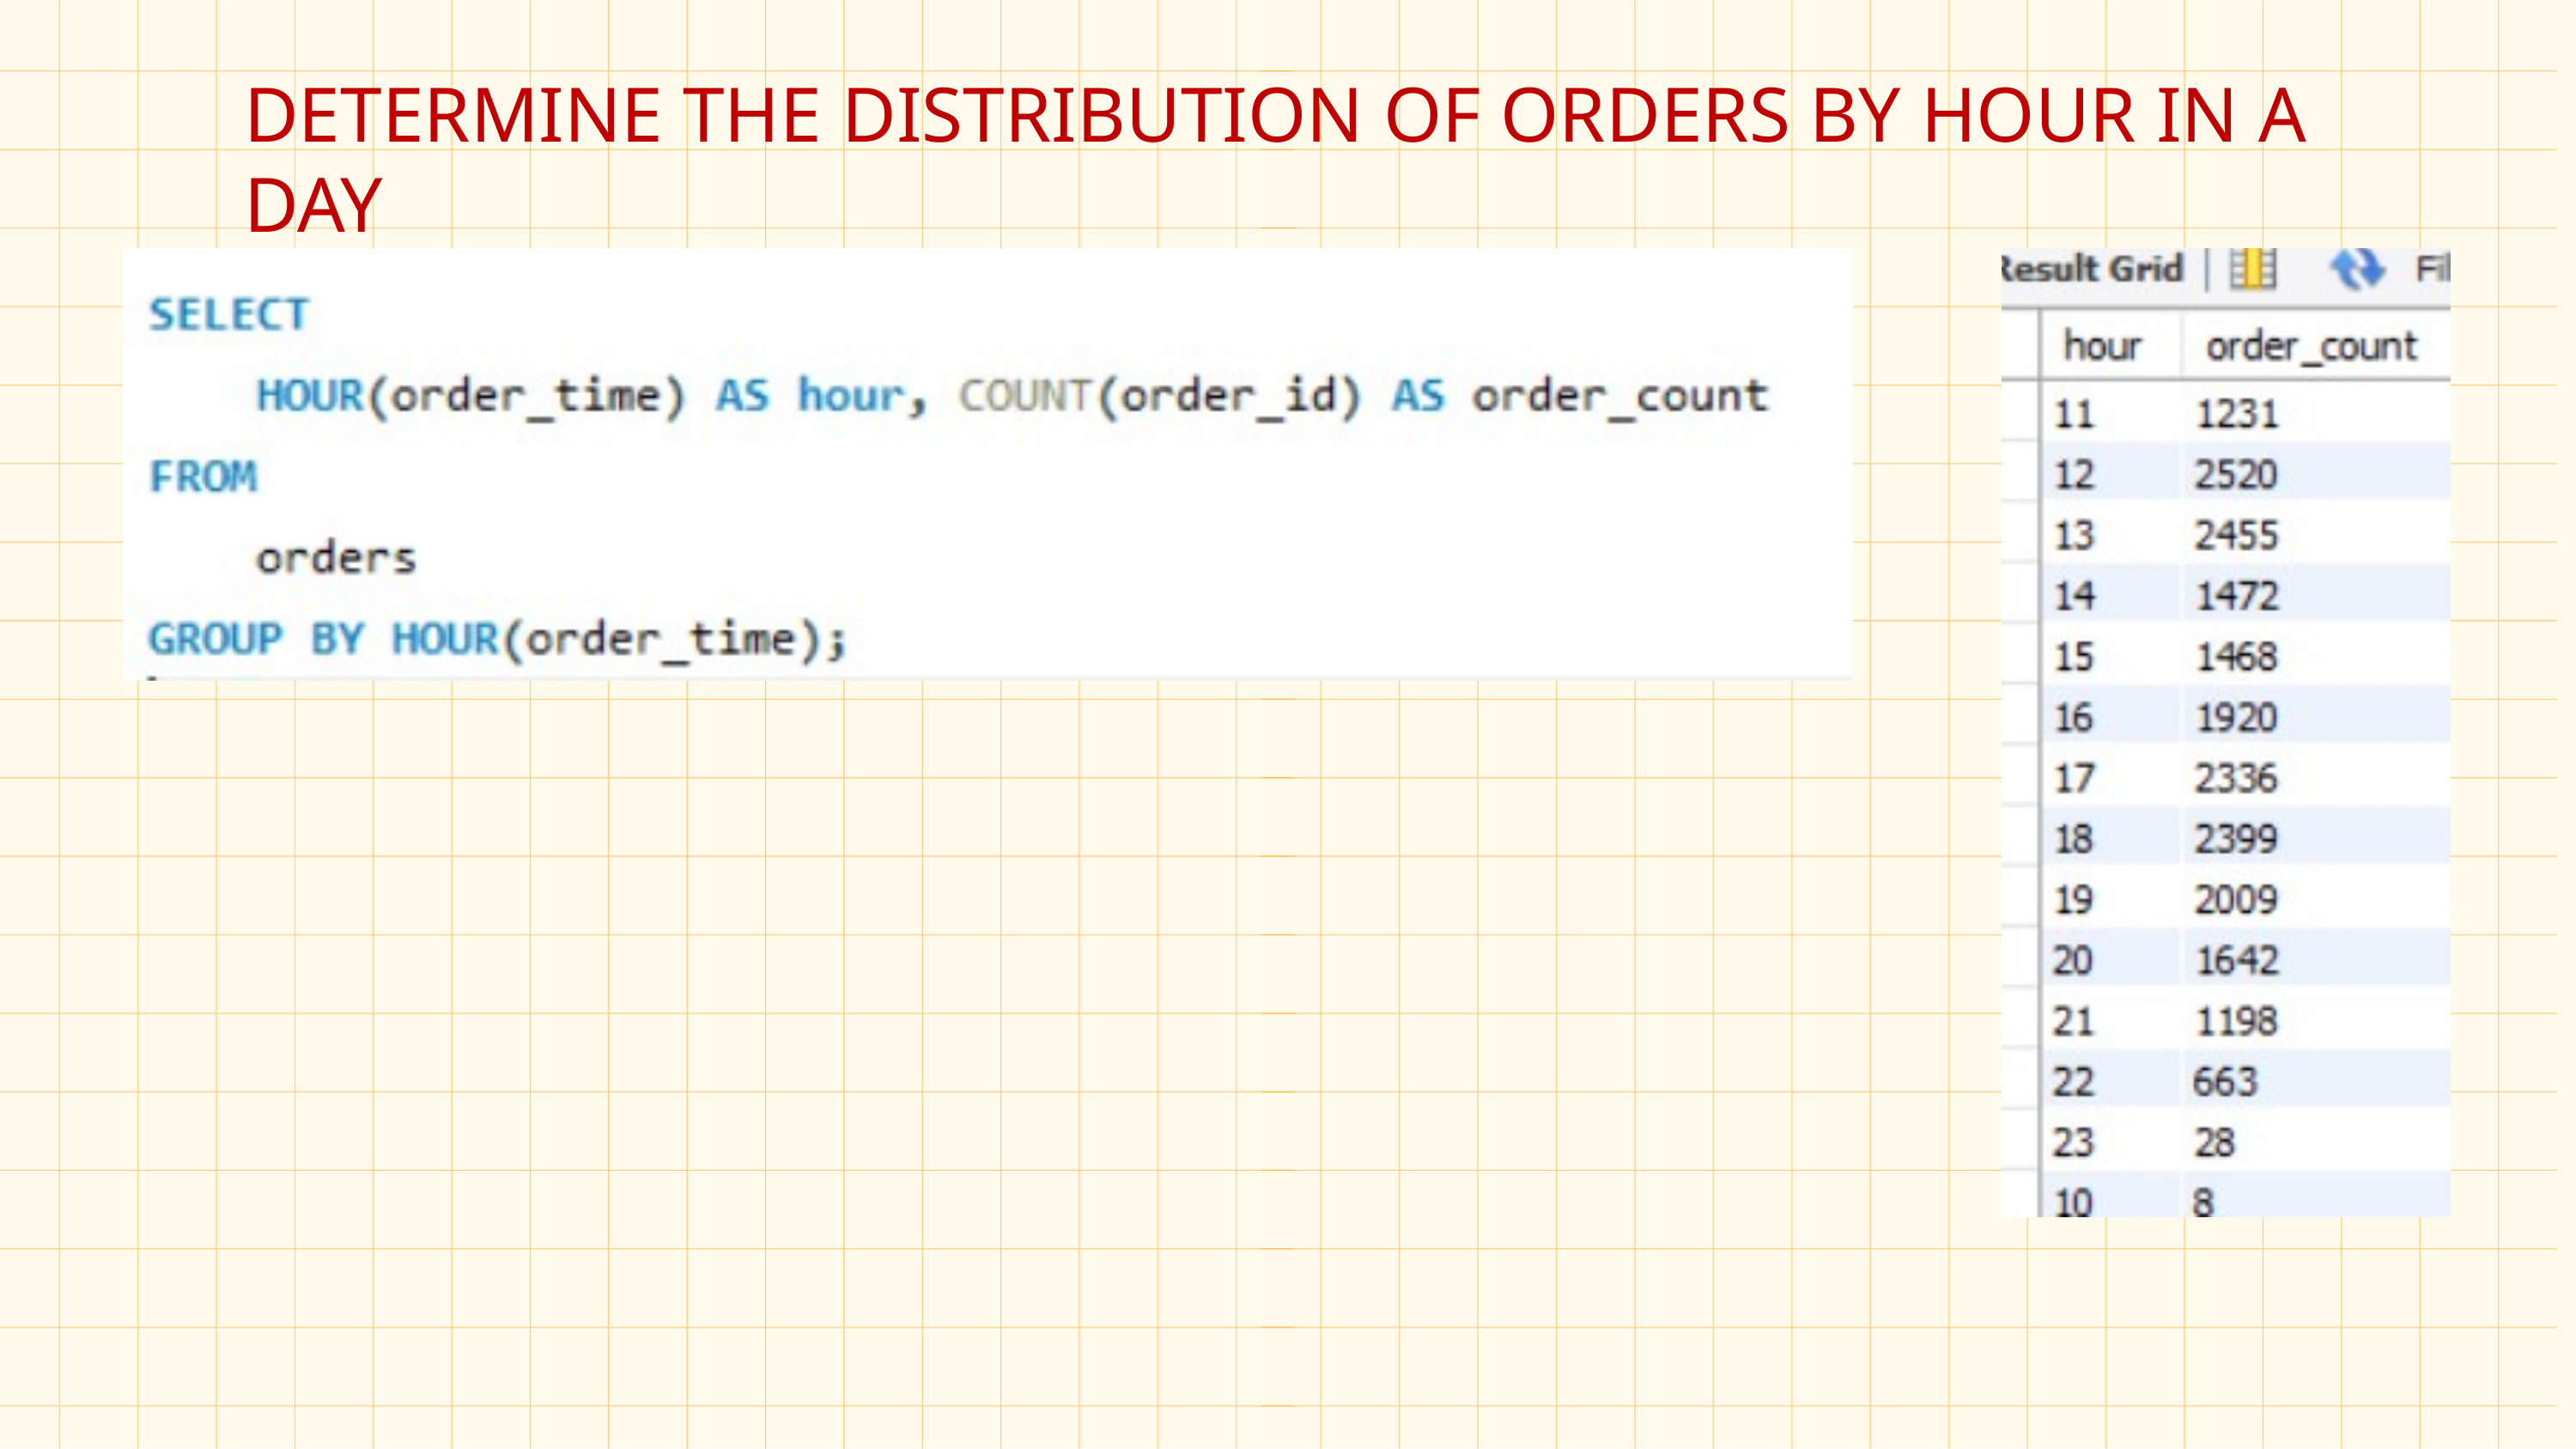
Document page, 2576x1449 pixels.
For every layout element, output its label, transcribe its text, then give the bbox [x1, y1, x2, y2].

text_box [123, 248, 2451, 1217]
title DETERMINE THE DISTRIBUTION OF ORDERS BY HOUR IN A DAY [244, 66, 2332, 158]
picture [0, 0, 2557, 1449]
